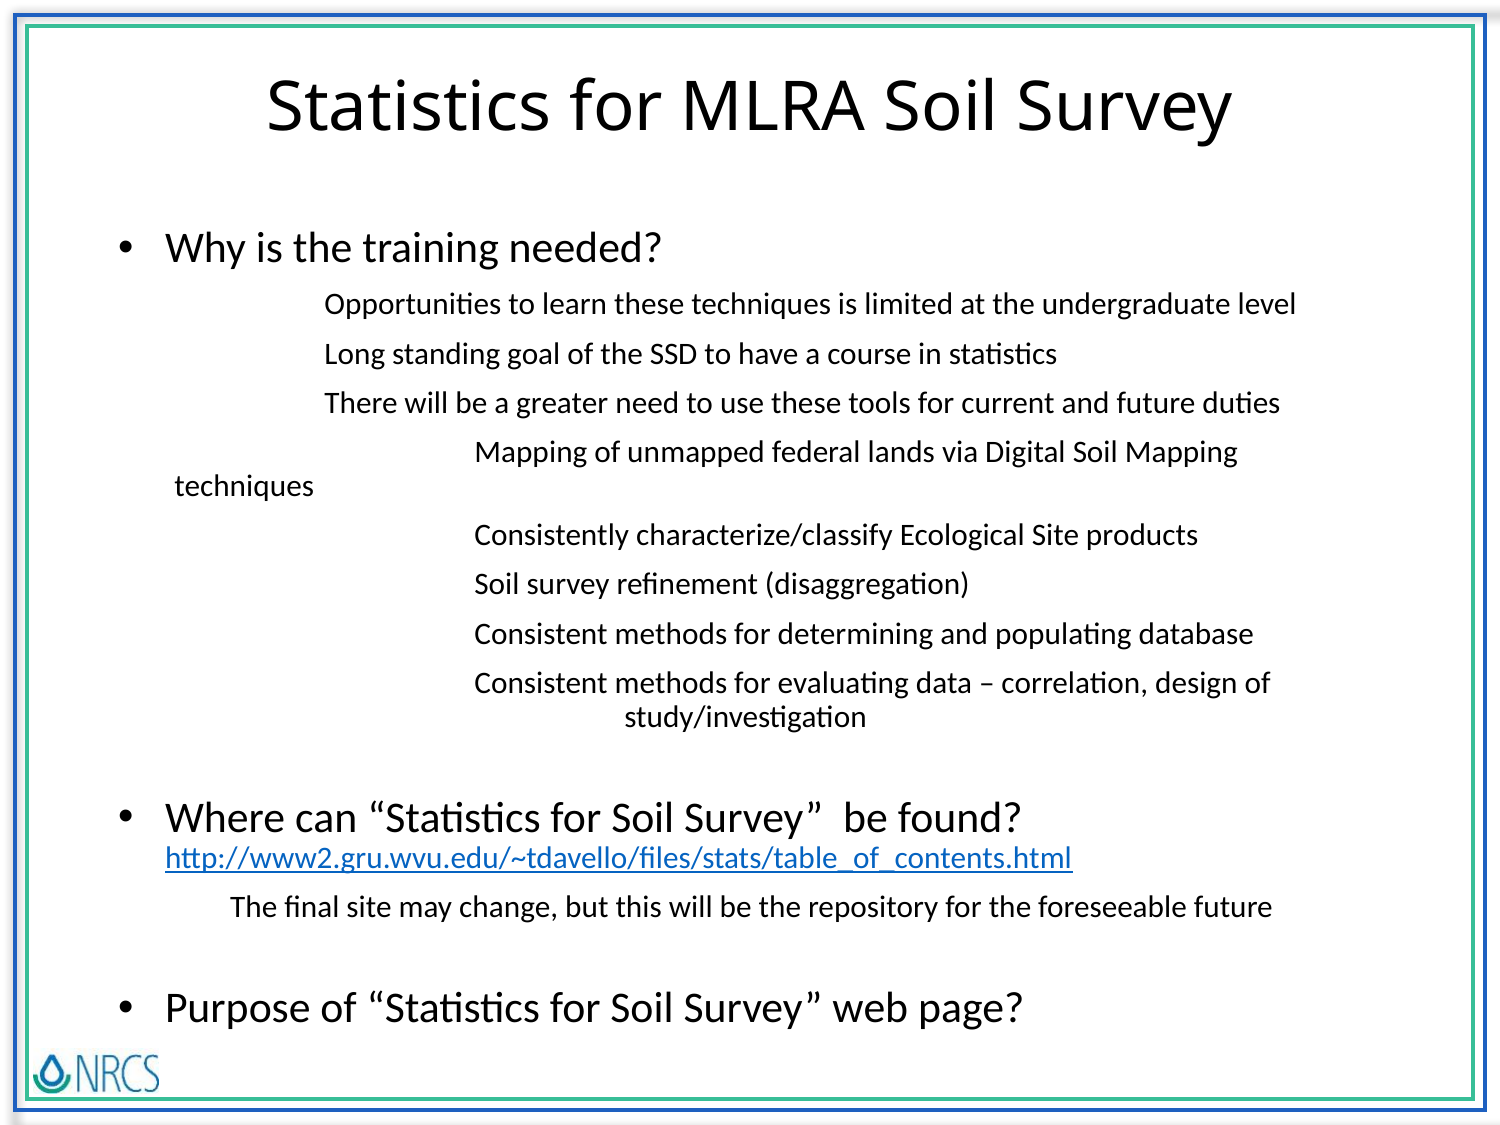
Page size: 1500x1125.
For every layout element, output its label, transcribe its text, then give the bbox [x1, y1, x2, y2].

picture [33, 1048, 103, 1094]
title Statistics for MLRA Soil Survey [103, 0, 1397, 217]
list Why is the training needed? Opportunities to learn these techniques is limited at the undergraduate level Long standing goal of the SSD to have a course in statistics There will be a greater need to use these tools for current and future duties Mapping of unmapped federal lands via Digital Soil Mapping techniques Consistently characterize/classify Ecological Site products Soil survey refinement (disaggregation) Consistent methods for determining and populating database Consistent methods for evaluating data – correlation, design of study/investigation Where can “Statistics for Soil Survey” be found? http://www2.gru.wvu.edu/~tdavello/files/stats/table_of_contents.html The final site may change, but this will be the repository for the foreseeable future Purpose of “Statistics for Soil Survey” web page? [103, 217, 1397, 1115]
